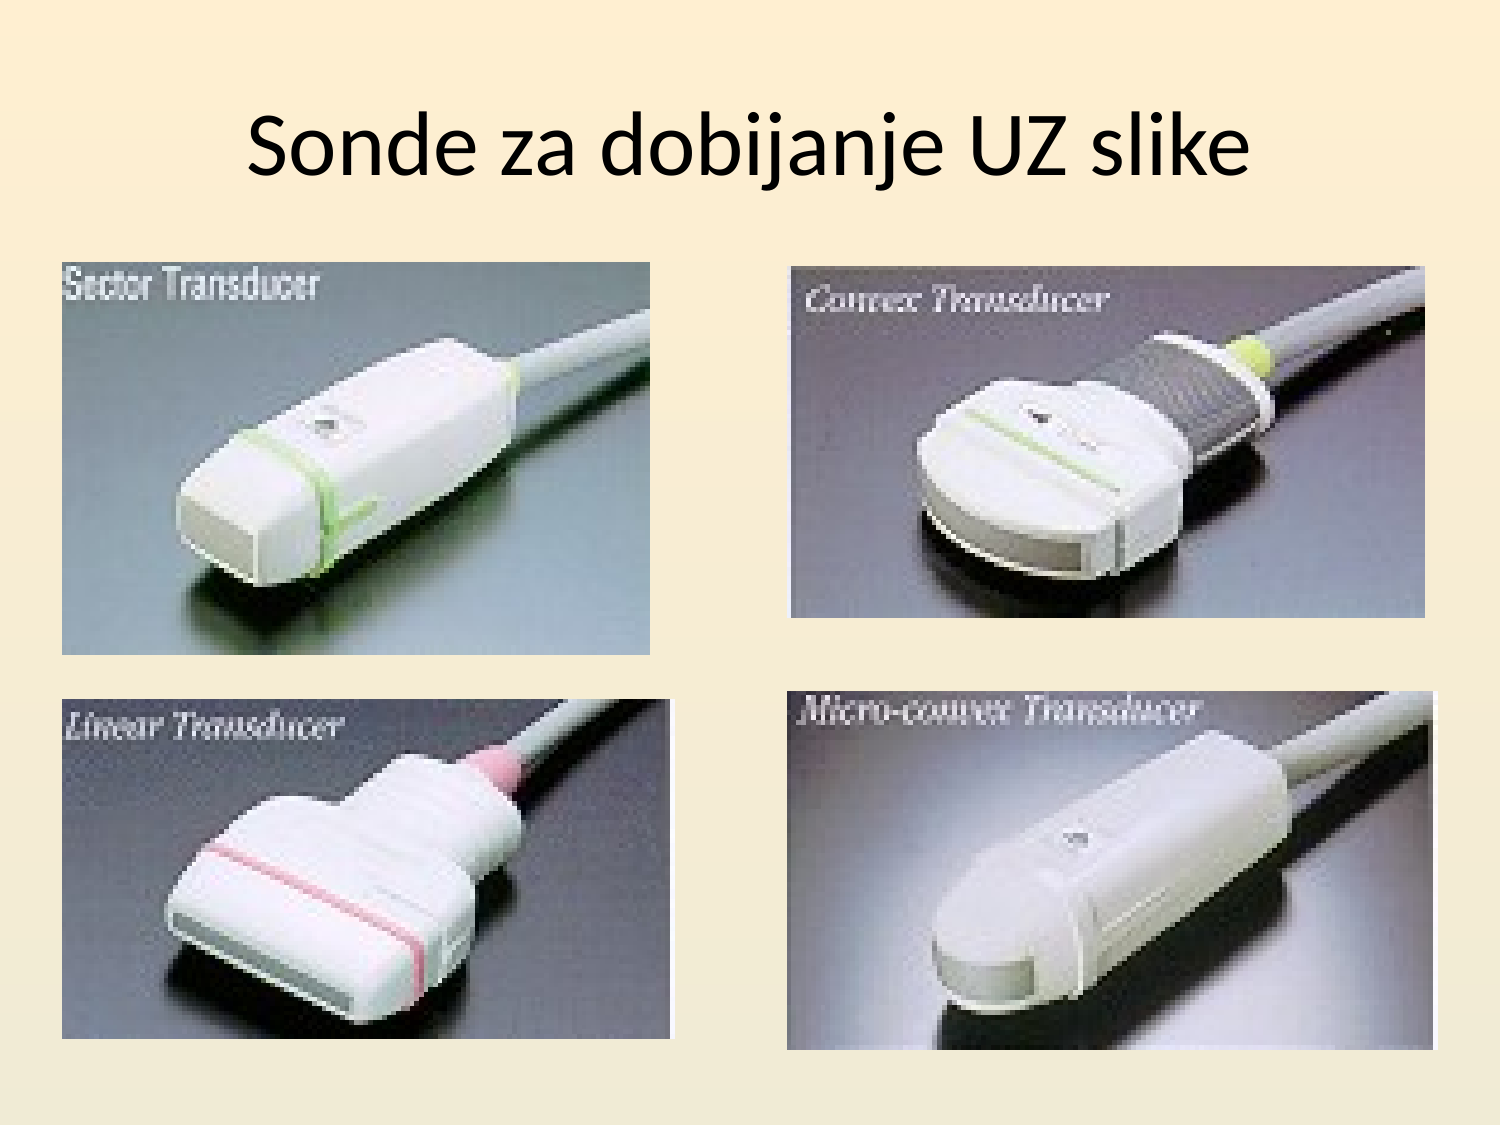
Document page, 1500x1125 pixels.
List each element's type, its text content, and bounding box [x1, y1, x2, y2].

picture [787, 691, 1438, 1050]
title Sonde za dobijanje UZ slike [75, 45, 1425, 233]
picture [62, 262, 651, 655]
picture [787, 266, 1426, 618]
picture [62, 699, 676, 1039]
